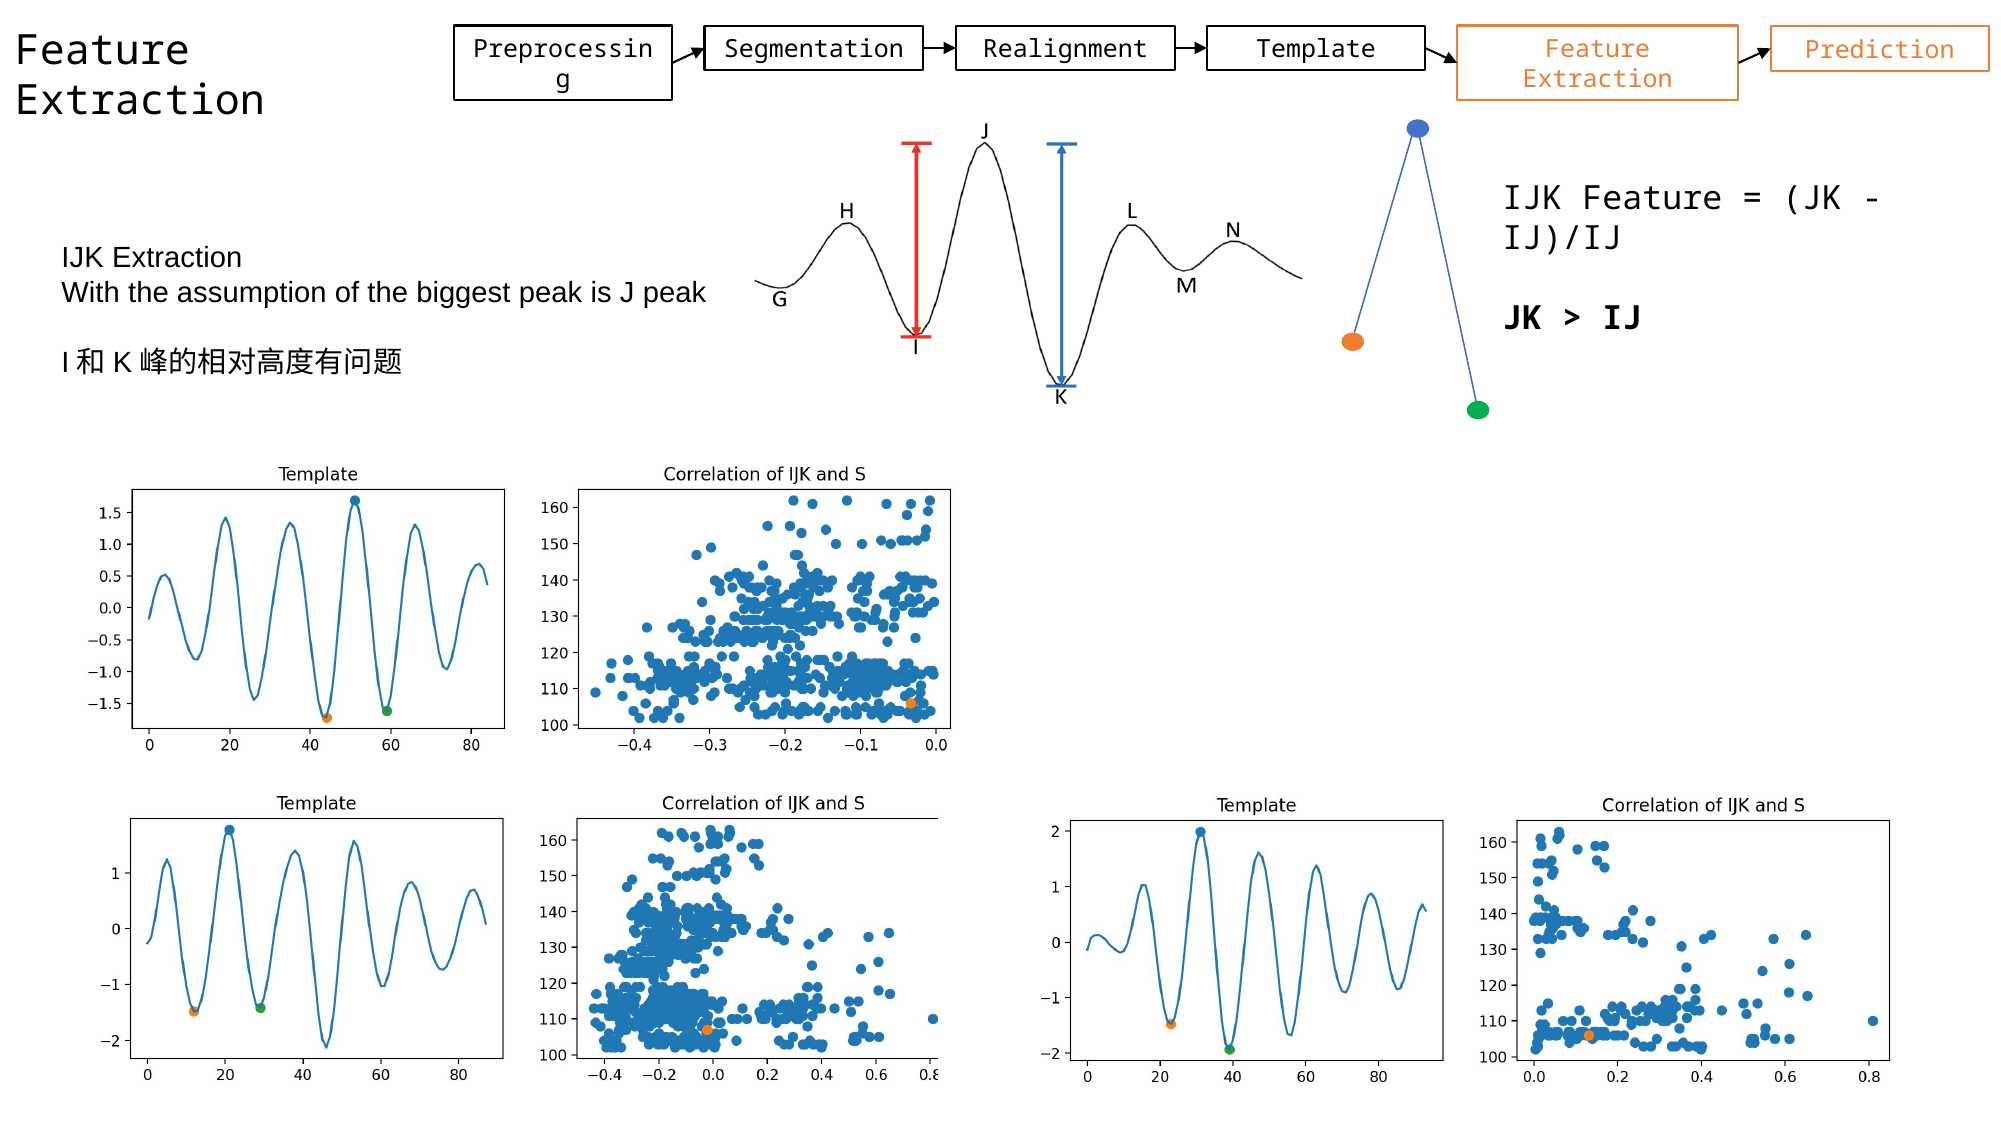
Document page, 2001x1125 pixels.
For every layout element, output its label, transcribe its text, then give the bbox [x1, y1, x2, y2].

text_box Segmentation [704, 25, 924, 71]
text_box Feature Extraction [0, 15, 442, 131]
text_box Template [1206, 25, 1426, 71]
text_box [1339, 330, 1367, 353]
text_box Realignment [955, 25, 1175, 71]
picture [748, 113, 1306, 411]
text_box Feature Extraction [1457, 25, 1739, 101]
picture [0, 780, 1995, 1100]
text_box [1415, 120, 1479, 411]
text_box Prediction [1770, 26, 1989, 71]
text_box Preprocessing [453, 25, 673, 101]
text_box [1469, 399, 1492, 422]
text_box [1354, 120, 1414, 333]
text_box IJK Feature = (JK -IJ)/IJ JK > IJ [1487, 168, 1989, 344]
text_box IJK Extraction With the assumption of the biggest peak is J peak I和K峰的相对高度有问题 [46, 231, 743, 386]
picture [0, 450, 1056, 769]
